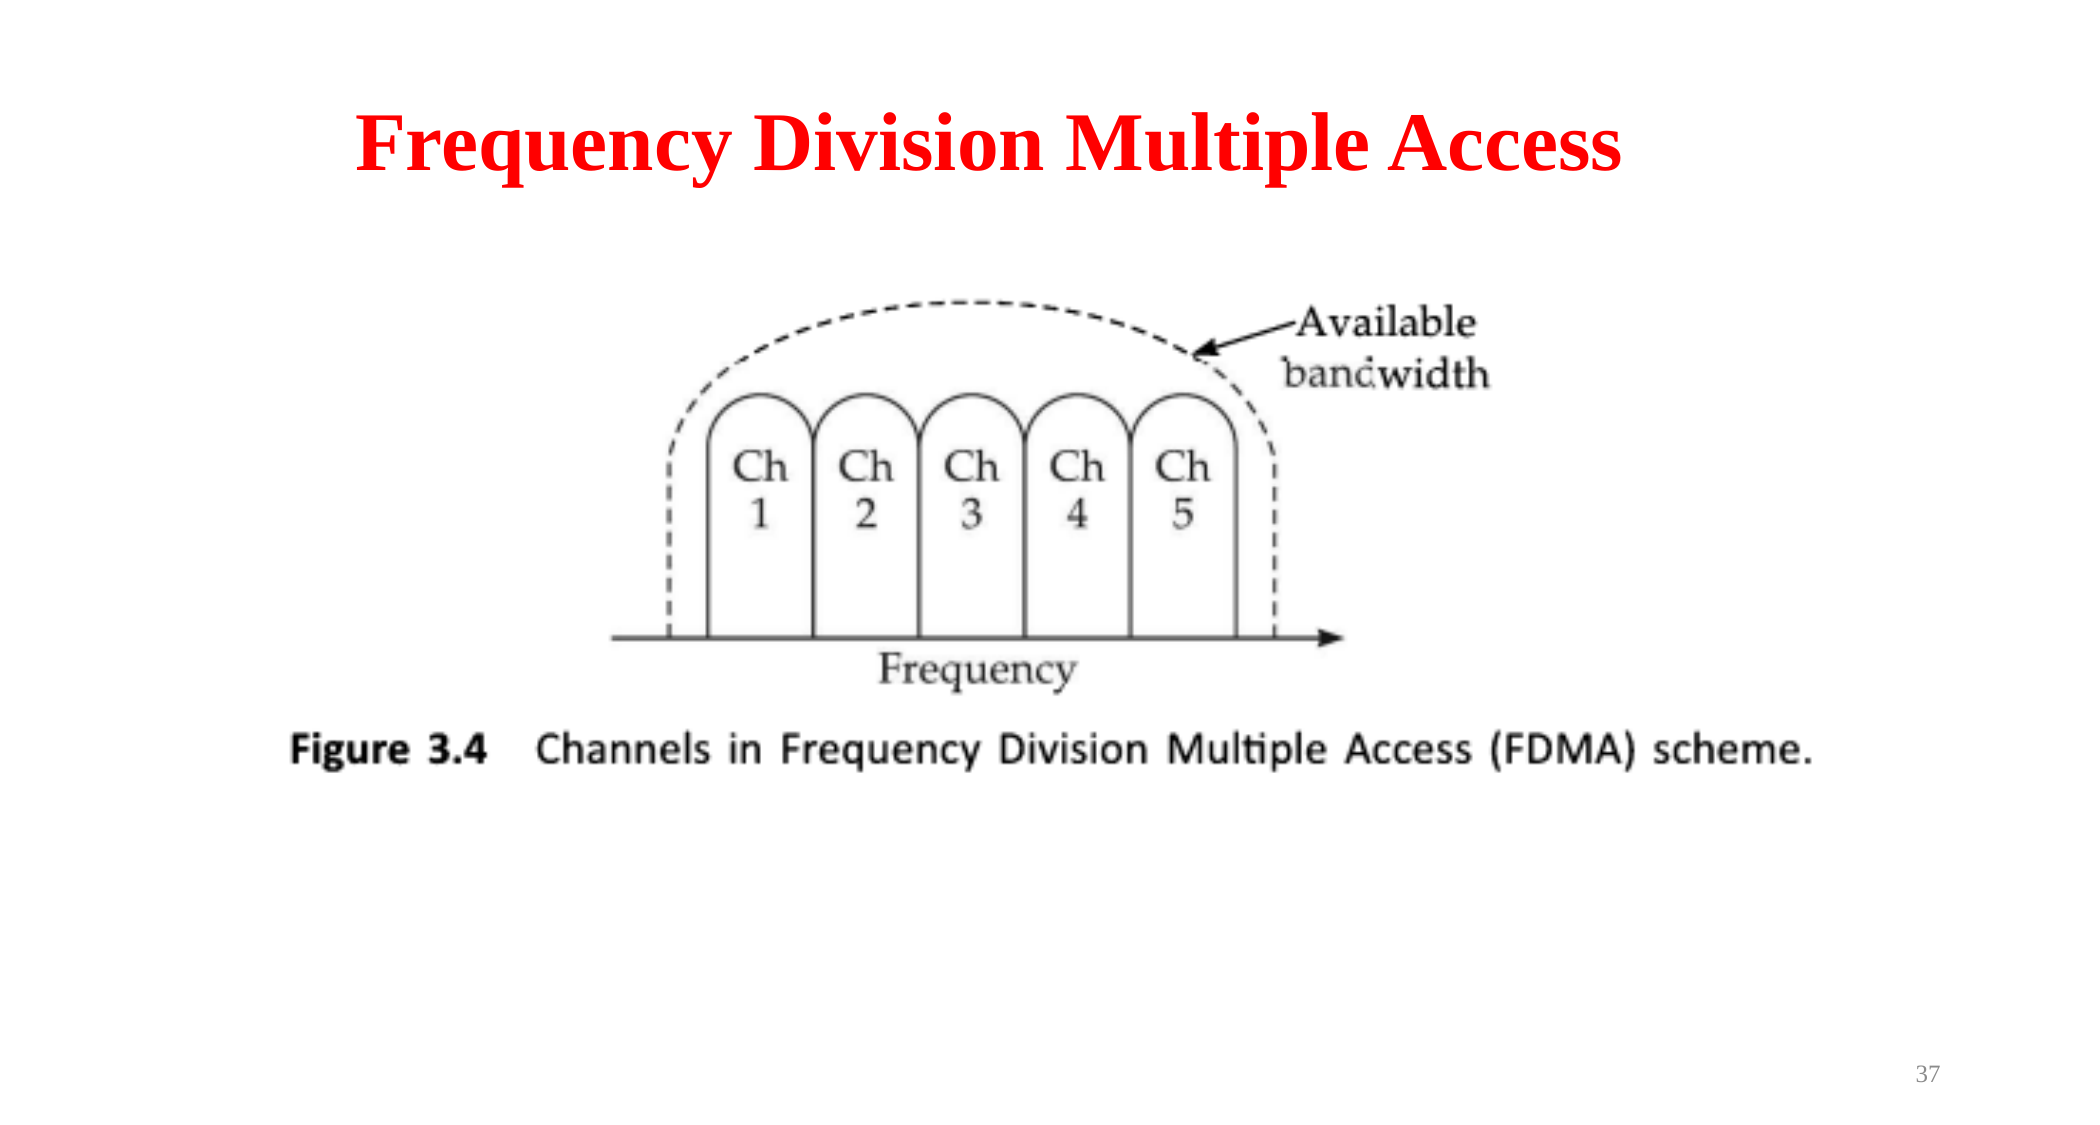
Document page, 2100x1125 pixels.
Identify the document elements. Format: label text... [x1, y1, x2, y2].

slide_number 37 [1483, 1042, 1956, 1103]
picture [199, 274, 1957, 851]
text_box Frequency Division Multiple Access [27, 79, 1953, 195]
